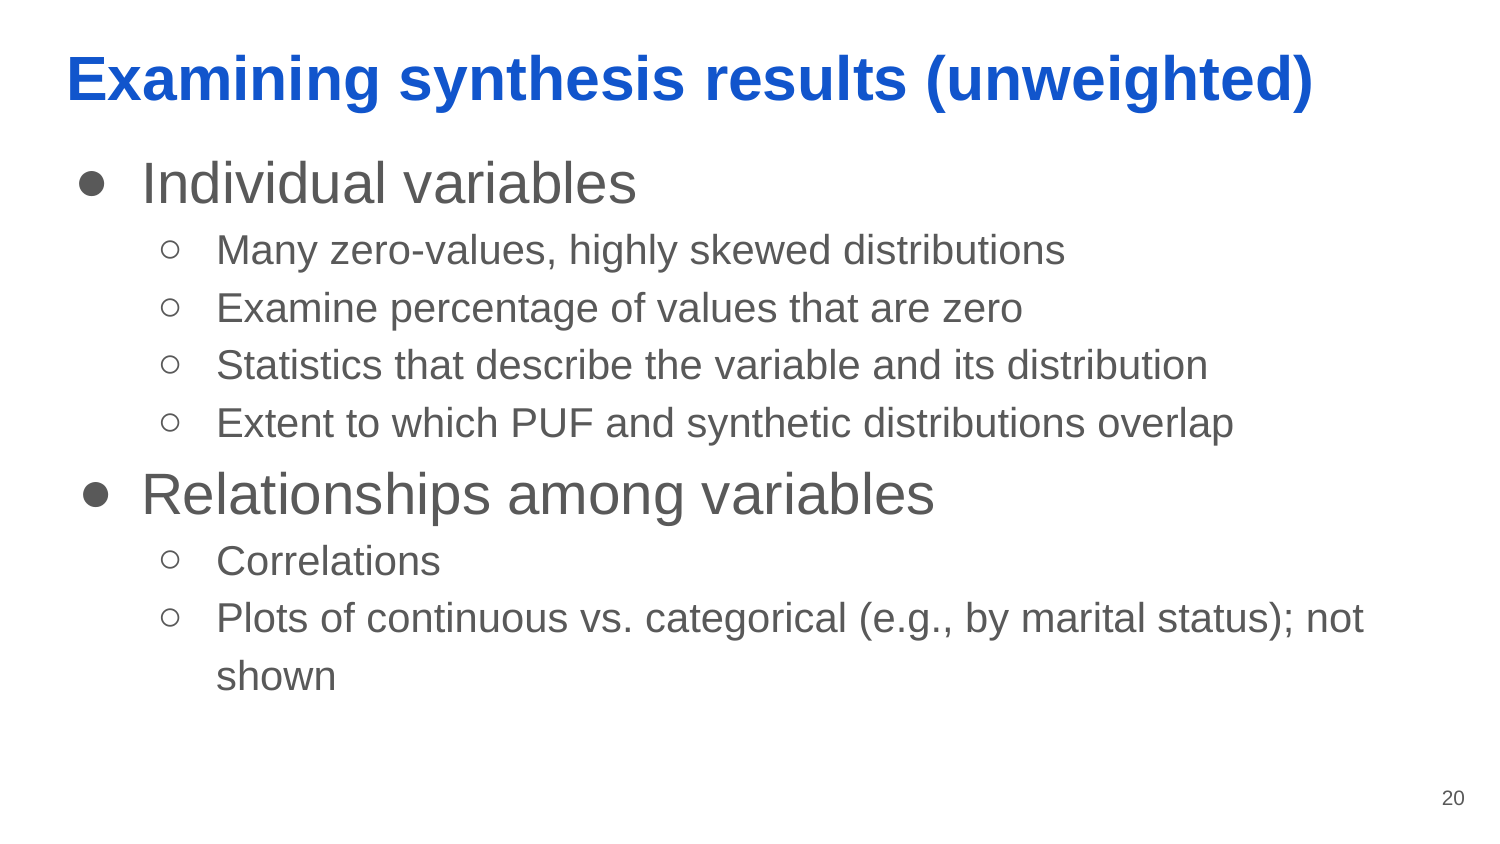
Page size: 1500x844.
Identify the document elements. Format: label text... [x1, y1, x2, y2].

title Examining synthesis results (unweighted) [51, 23, 1449, 120]
slide_number ‹#› [1389, 764, 1480, 830]
list Individual variables Many zero-values, highly skewed distributions Examine percentage of values that are zero Statistics that describe the variable and its distribution Extent to which PUF and synthetic distributions overlap Relationships among variables Correlations Plots of continuous vs. categorical (e.g., by marital status); not shown [51, 120, 1449, 750]
